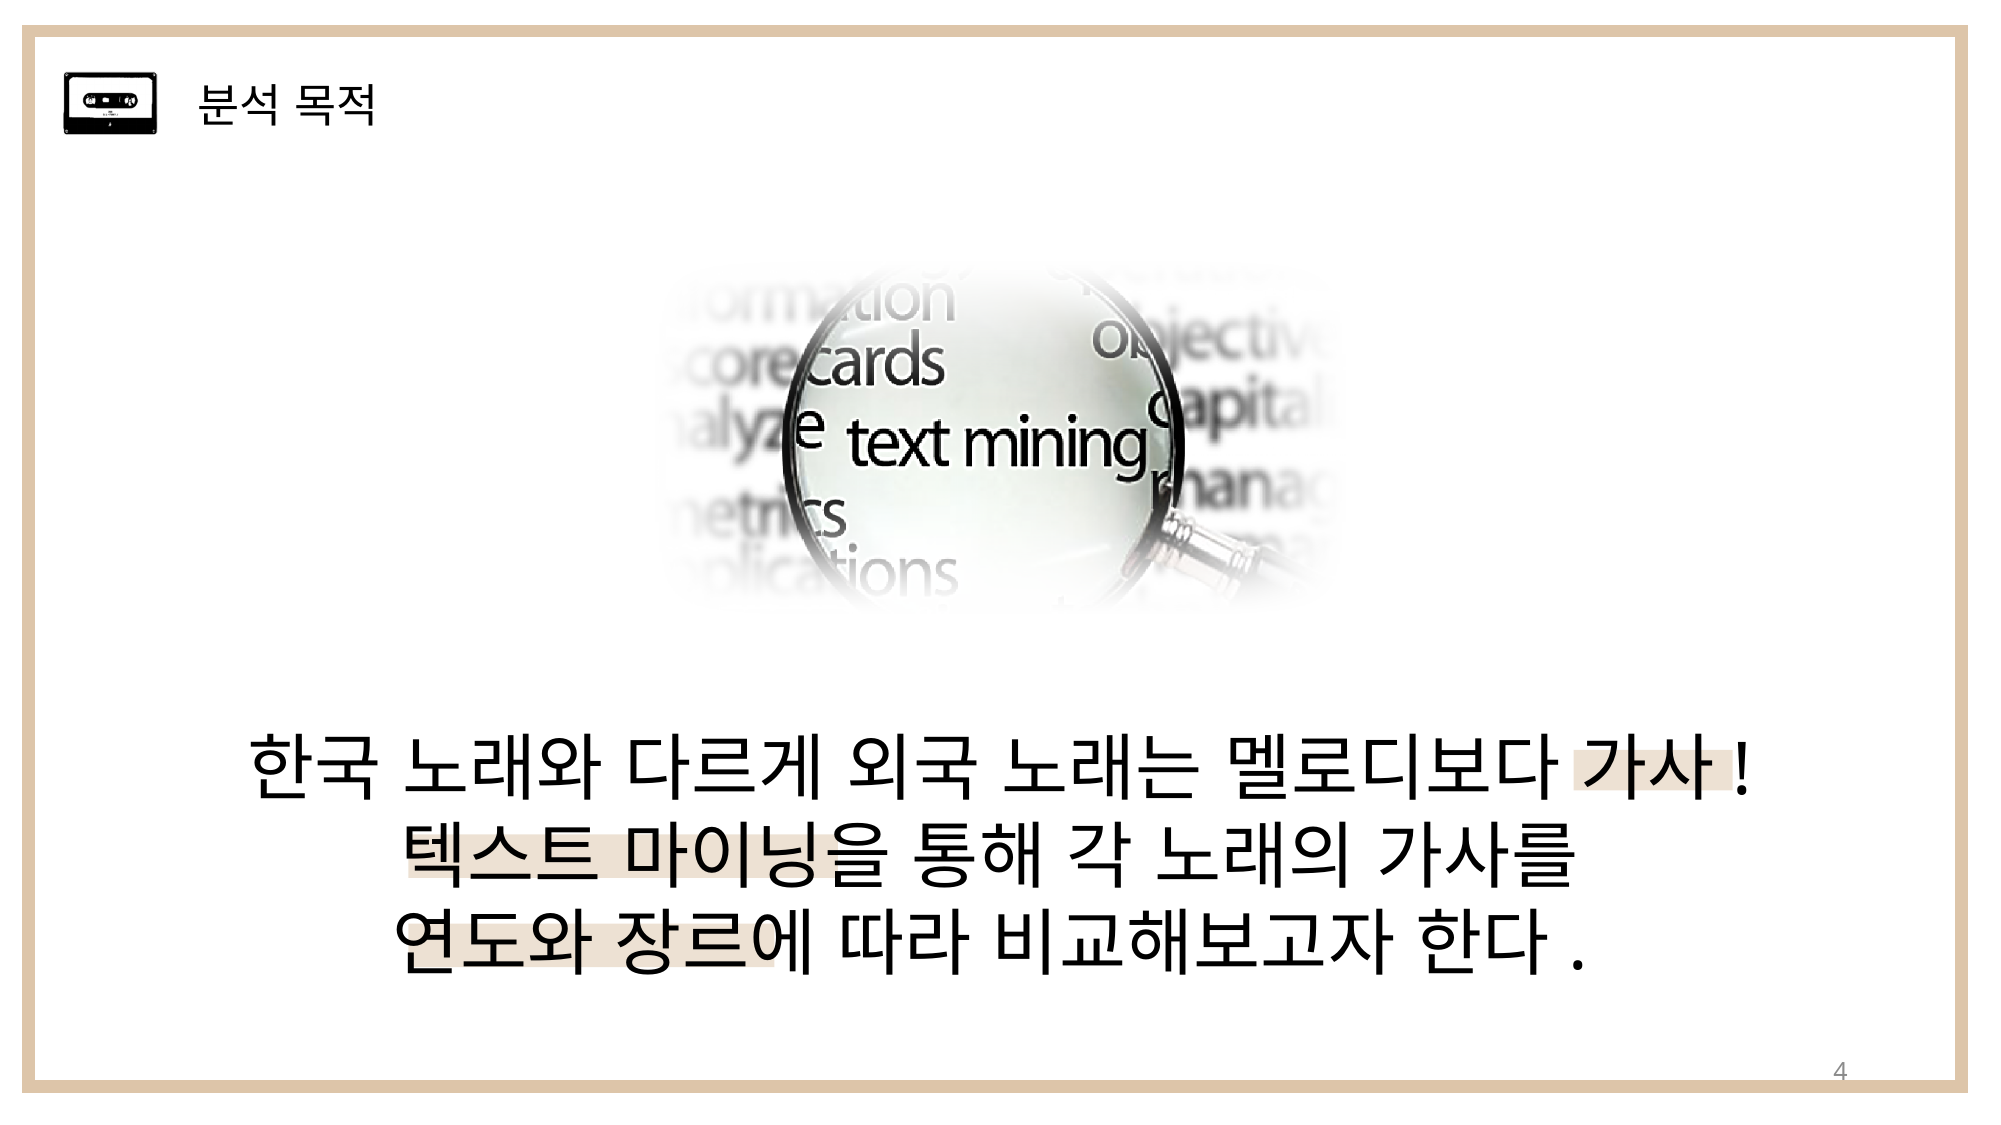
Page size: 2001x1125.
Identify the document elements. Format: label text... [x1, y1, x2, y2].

text_box [27, 30, 1962, 1087]
text_box 한국 노래와 다르게 외국 노래는 멜로디보다 가사! 텍스트 마이닝을 통해 각 노래의 가사를 연도와 장르에 따라 비교해보고자 한다. [90, 714, 1910, 992]
picture [650, 256, 1350, 619]
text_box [61, 54, 469, 155]
slide_number 4 [1412, 1042, 1863, 1103]
